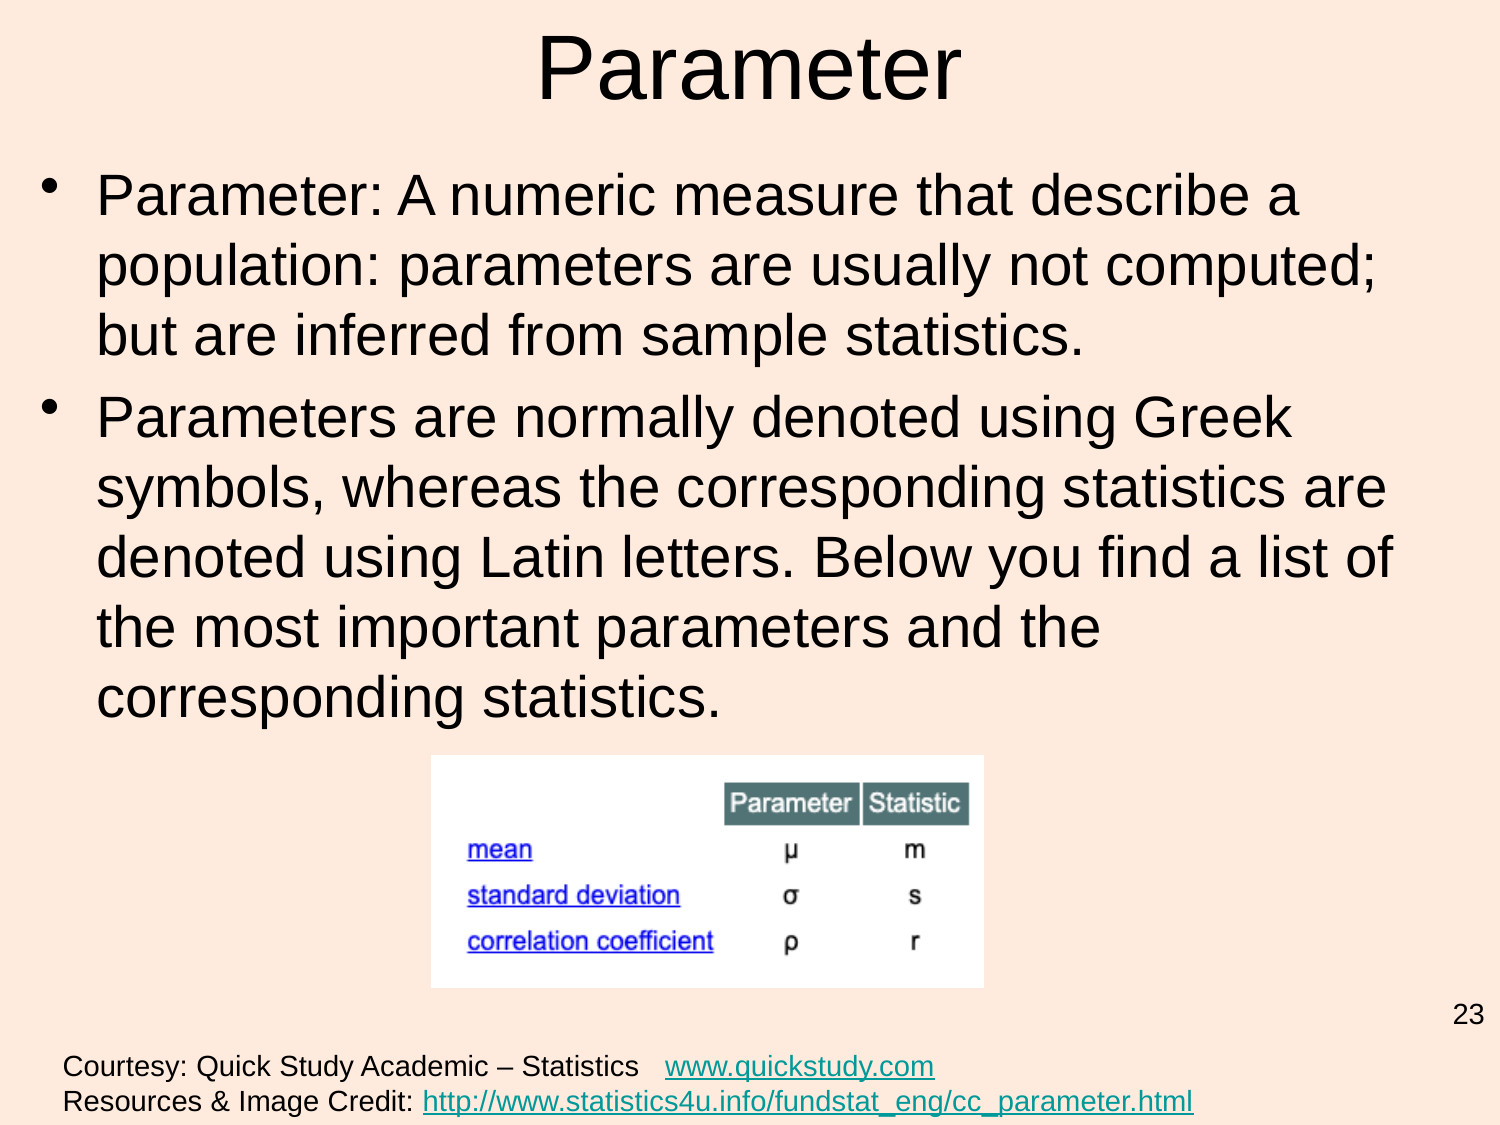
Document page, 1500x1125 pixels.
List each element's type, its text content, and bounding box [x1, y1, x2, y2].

title Parameter [112, 0, 1388, 125]
picture [430, 755, 984, 988]
text_box Courtesy: Quick Study Academic – Statistics www.quickstudy.com Resources & Image Credit: http://www.statistics4u.info/fundstat_eng/cc_parameter.html [47, 1039, 1210, 1125]
slide_number 23 [1463, 987, 1500, 1063]
list Parameter: A numeric measure that describe a population: parameters are usually not computed; but are inferred from sample statistics. Parameters are normally denoted using Greek symbols, whereas the corresponding statistics are denoted using Latin letters. Below you find a list of the most important parameters and the corresponding statistics. [24, 149, 1463, 1100]
